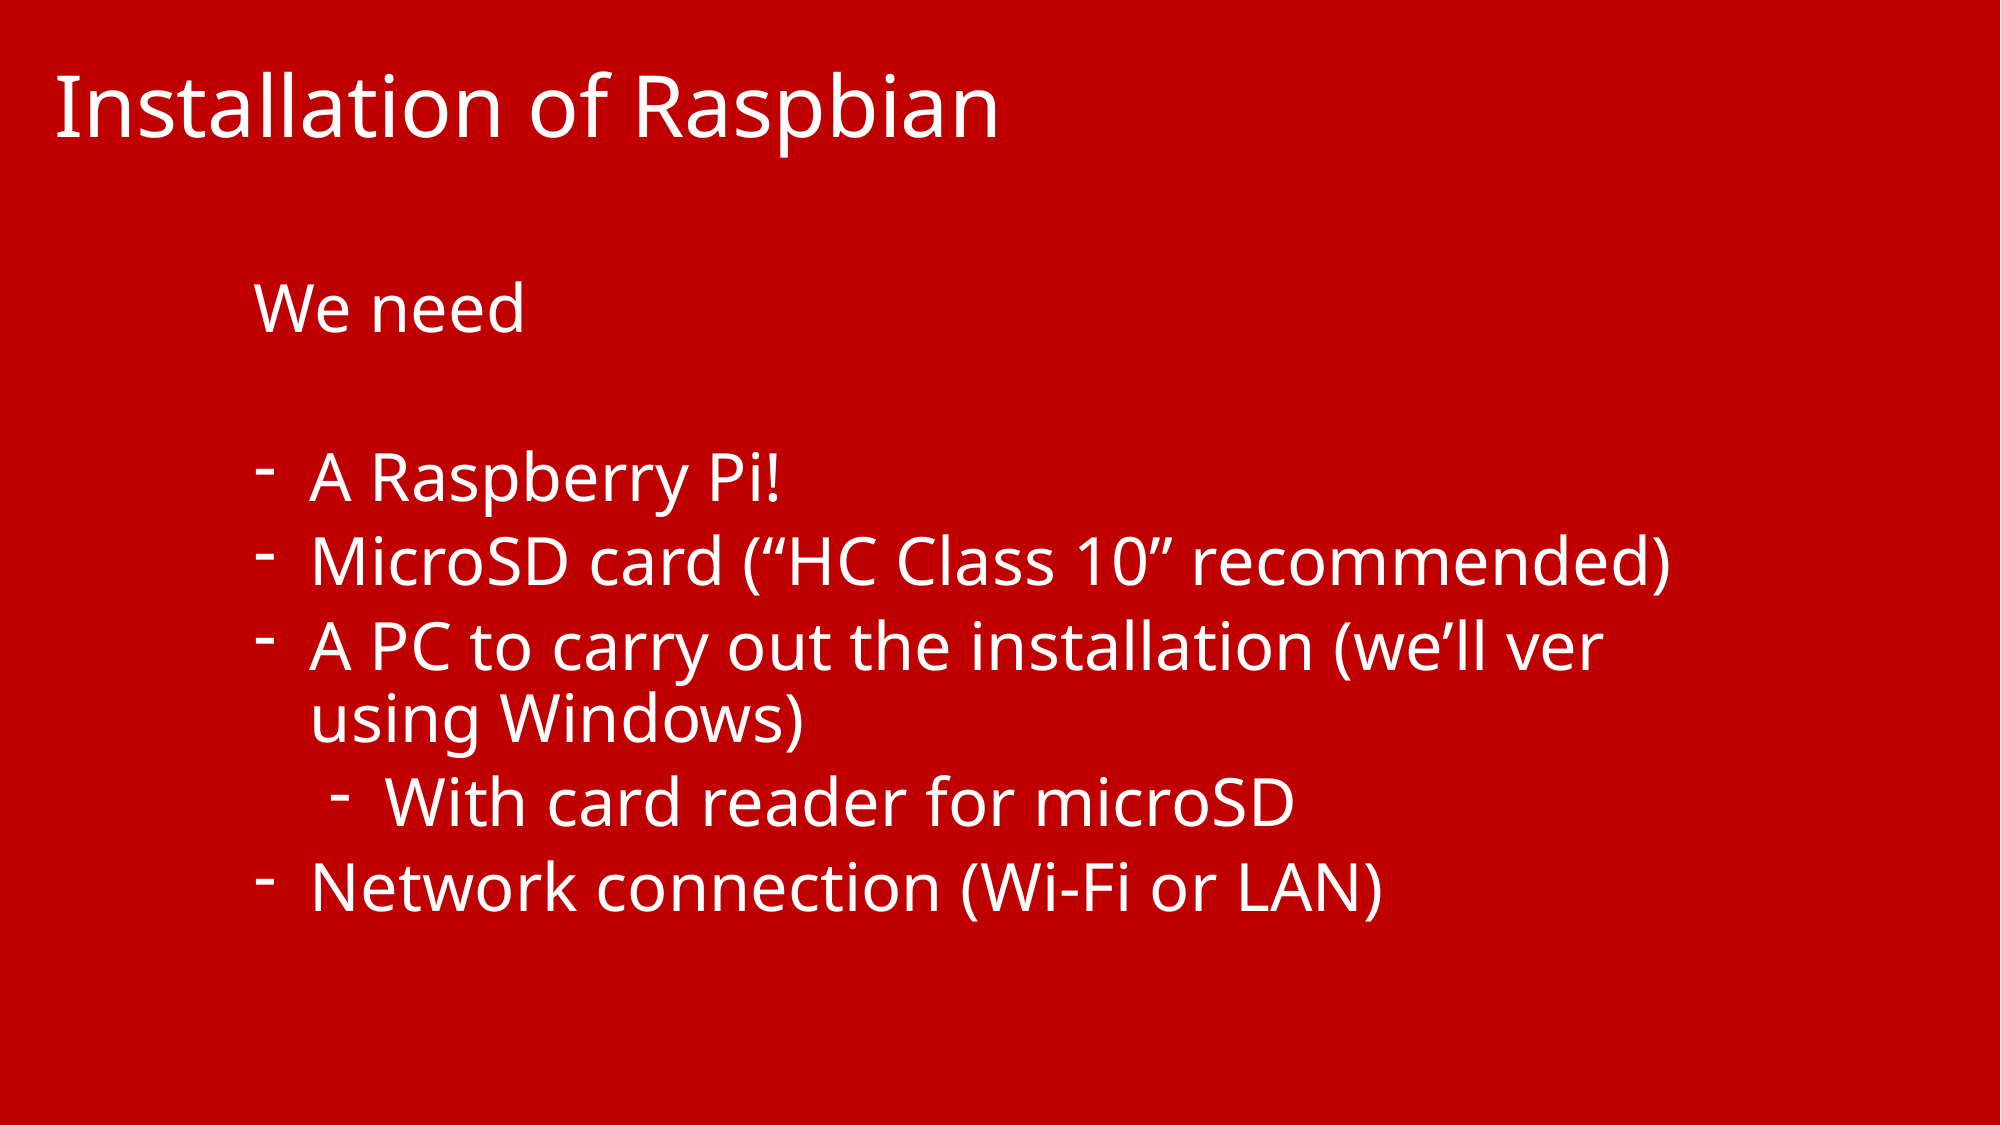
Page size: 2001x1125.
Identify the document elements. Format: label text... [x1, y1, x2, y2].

text_box We need A Raspberry Pi! MicroSD card (“HC Class 10” recommended) A PC to carry out the installation (we’ll ver using Windows) With card reader for microSD Network connection (Wi-Fi or LAN) [223, 251, 1816, 1034]
list Installation of Raspbian [24, 39, 1935, 181]
